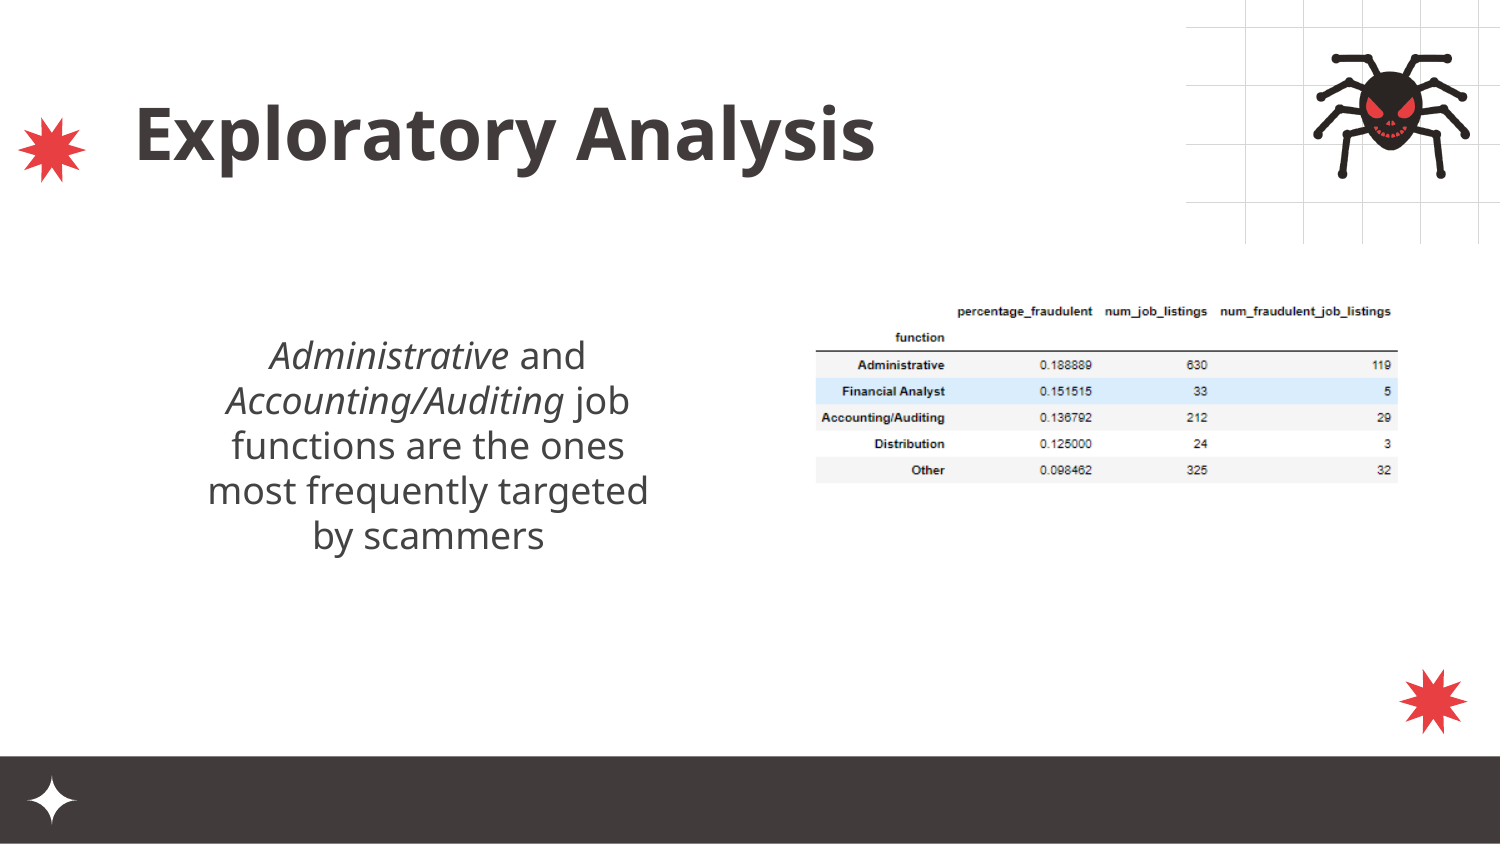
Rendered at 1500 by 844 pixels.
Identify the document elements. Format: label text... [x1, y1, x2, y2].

picture [811, 297, 1408, 493]
picture [1292, 38, 1470, 196]
text_box Administrative and Accounting/Auditing job functions are the ones most frequently targeted by scammers [142, 317, 689, 577]
title Exploratory Analysis [118, 72, 1382, 167]
